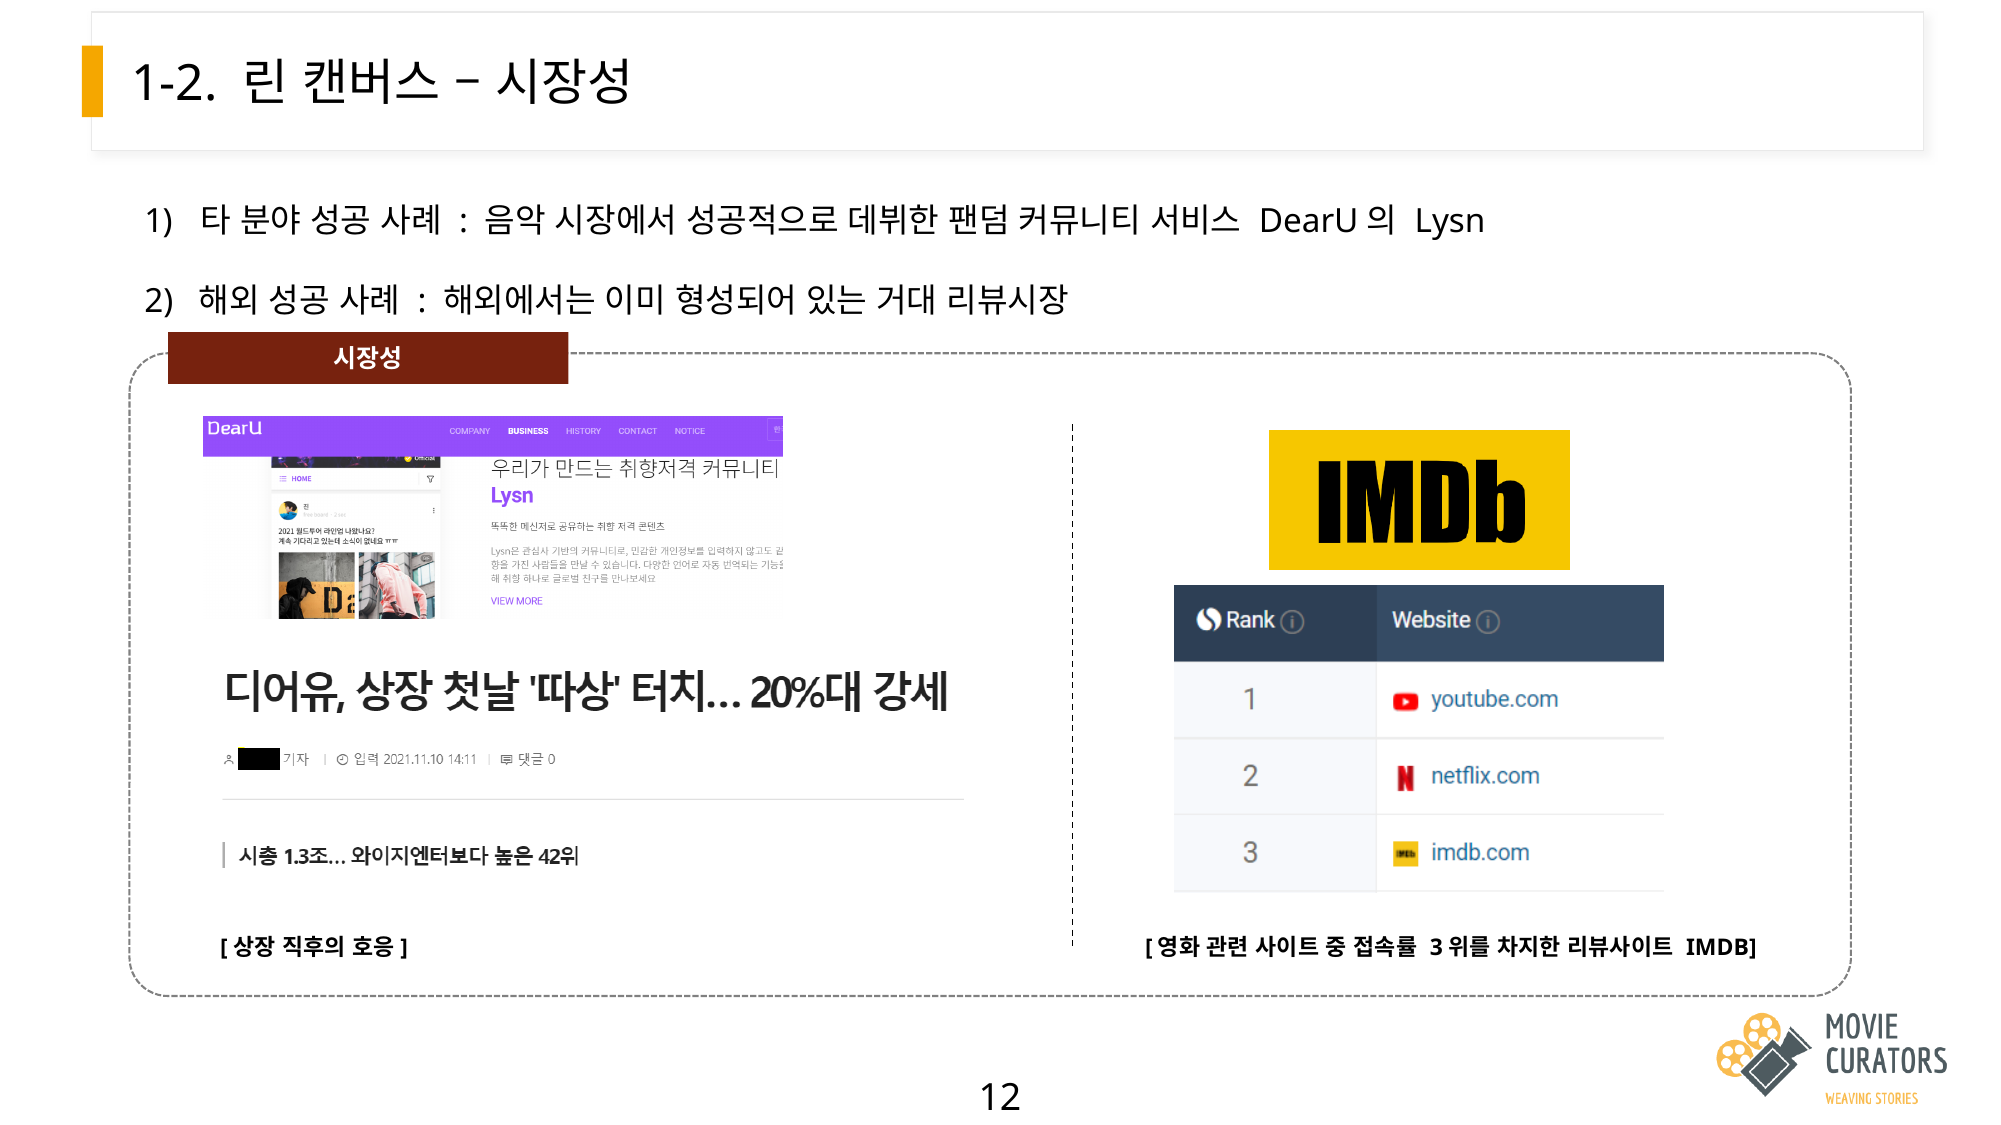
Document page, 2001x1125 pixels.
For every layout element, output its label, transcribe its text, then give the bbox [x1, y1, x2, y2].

picture [1174, 585, 1664, 893]
text_box [상장 직후의 호응] [220, 925, 720, 968]
text_box 시장성 [167, 331, 569, 385]
picture [1269, 430, 1570, 570]
title 1-2. 린 캔버스 – 시장성 [116, 24, 1785, 145]
picture [217, 658, 964, 882]
text_box 타 분야 성공 사례 : 음악 시장에서 성공적으로 데뷔한 팬덤 커뮤니티 서비스 DearU의 Lysn 2) 해외 성공 사례 : 해외에서는 이미 형성되어 있는 거대 리뷰시장 [129, 191, 1797, 380]
text_box [영화 관련 사이트 중 접속률 3위를 차지한 리뷰사이트 IMDB] [1145, 925, 1814, 968]
slide_number 12 [945, 1066, 1055, 1125]
picture [203, 416, 783, 619]
text_box [128, 352, 1852, 998]
picture [1712, 1002, 1953, 1113]
